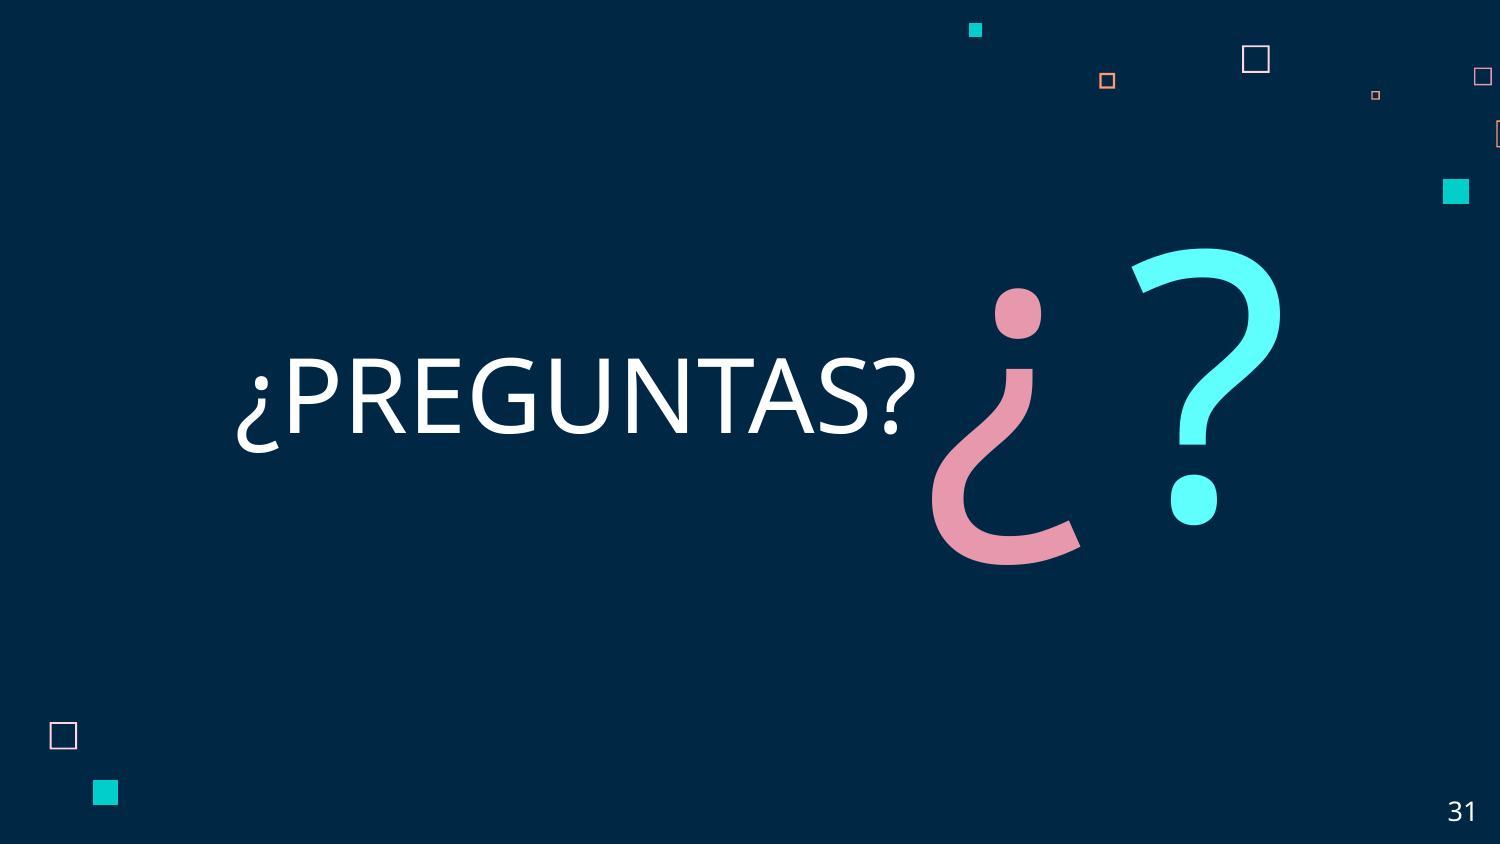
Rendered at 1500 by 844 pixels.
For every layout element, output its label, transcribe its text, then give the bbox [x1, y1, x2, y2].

title ¿PREGUNTAS? [220, 374, 908, 470]
text_box ? [1112, 130, 1310, 611]
slide_number 31 [1403, 779, 1494, 844]
text_box ¿ [908, 103, 1106, 584]
